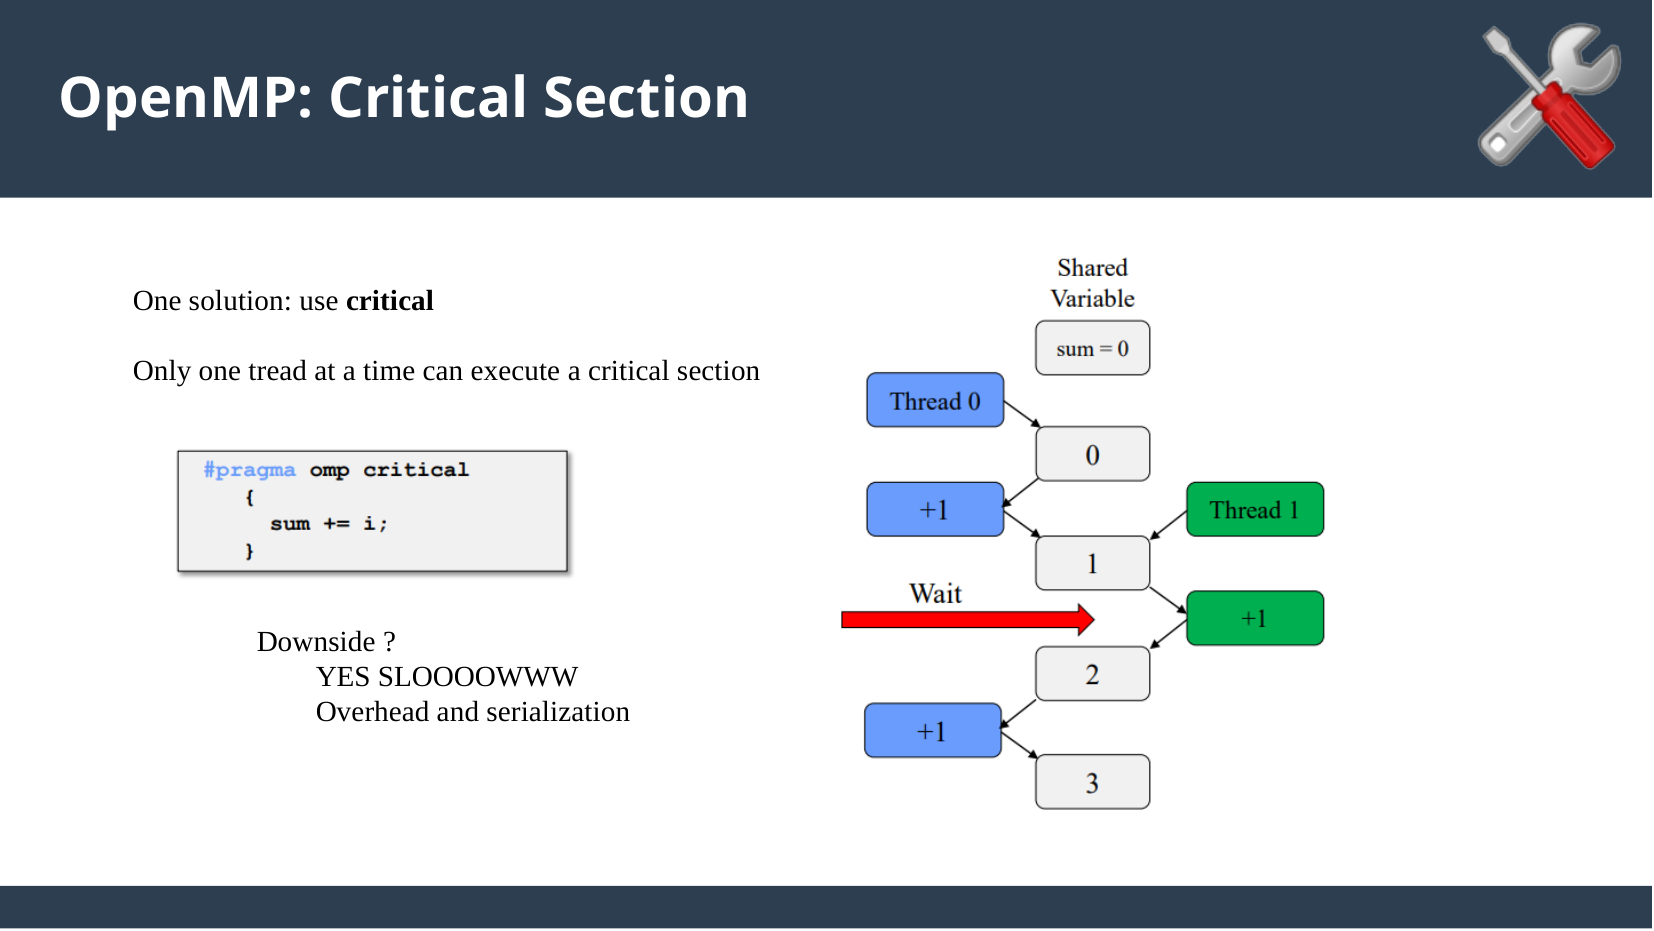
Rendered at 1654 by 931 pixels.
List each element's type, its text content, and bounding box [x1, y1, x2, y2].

picture [162, 436, 578, 586]
picture [838, 235, 1337, 818]
picture [1469, 17, 1627, 175]
text_box Downside ? YES SLOOOOWWW Overhead and serialization [242, 615, 716, 755]
text_box One solution: use critical Only one tread at a time can execute a critical section [118, 274, 829, 436]
title OpenMP: Critical Section [59, 37, 1464, 154]
